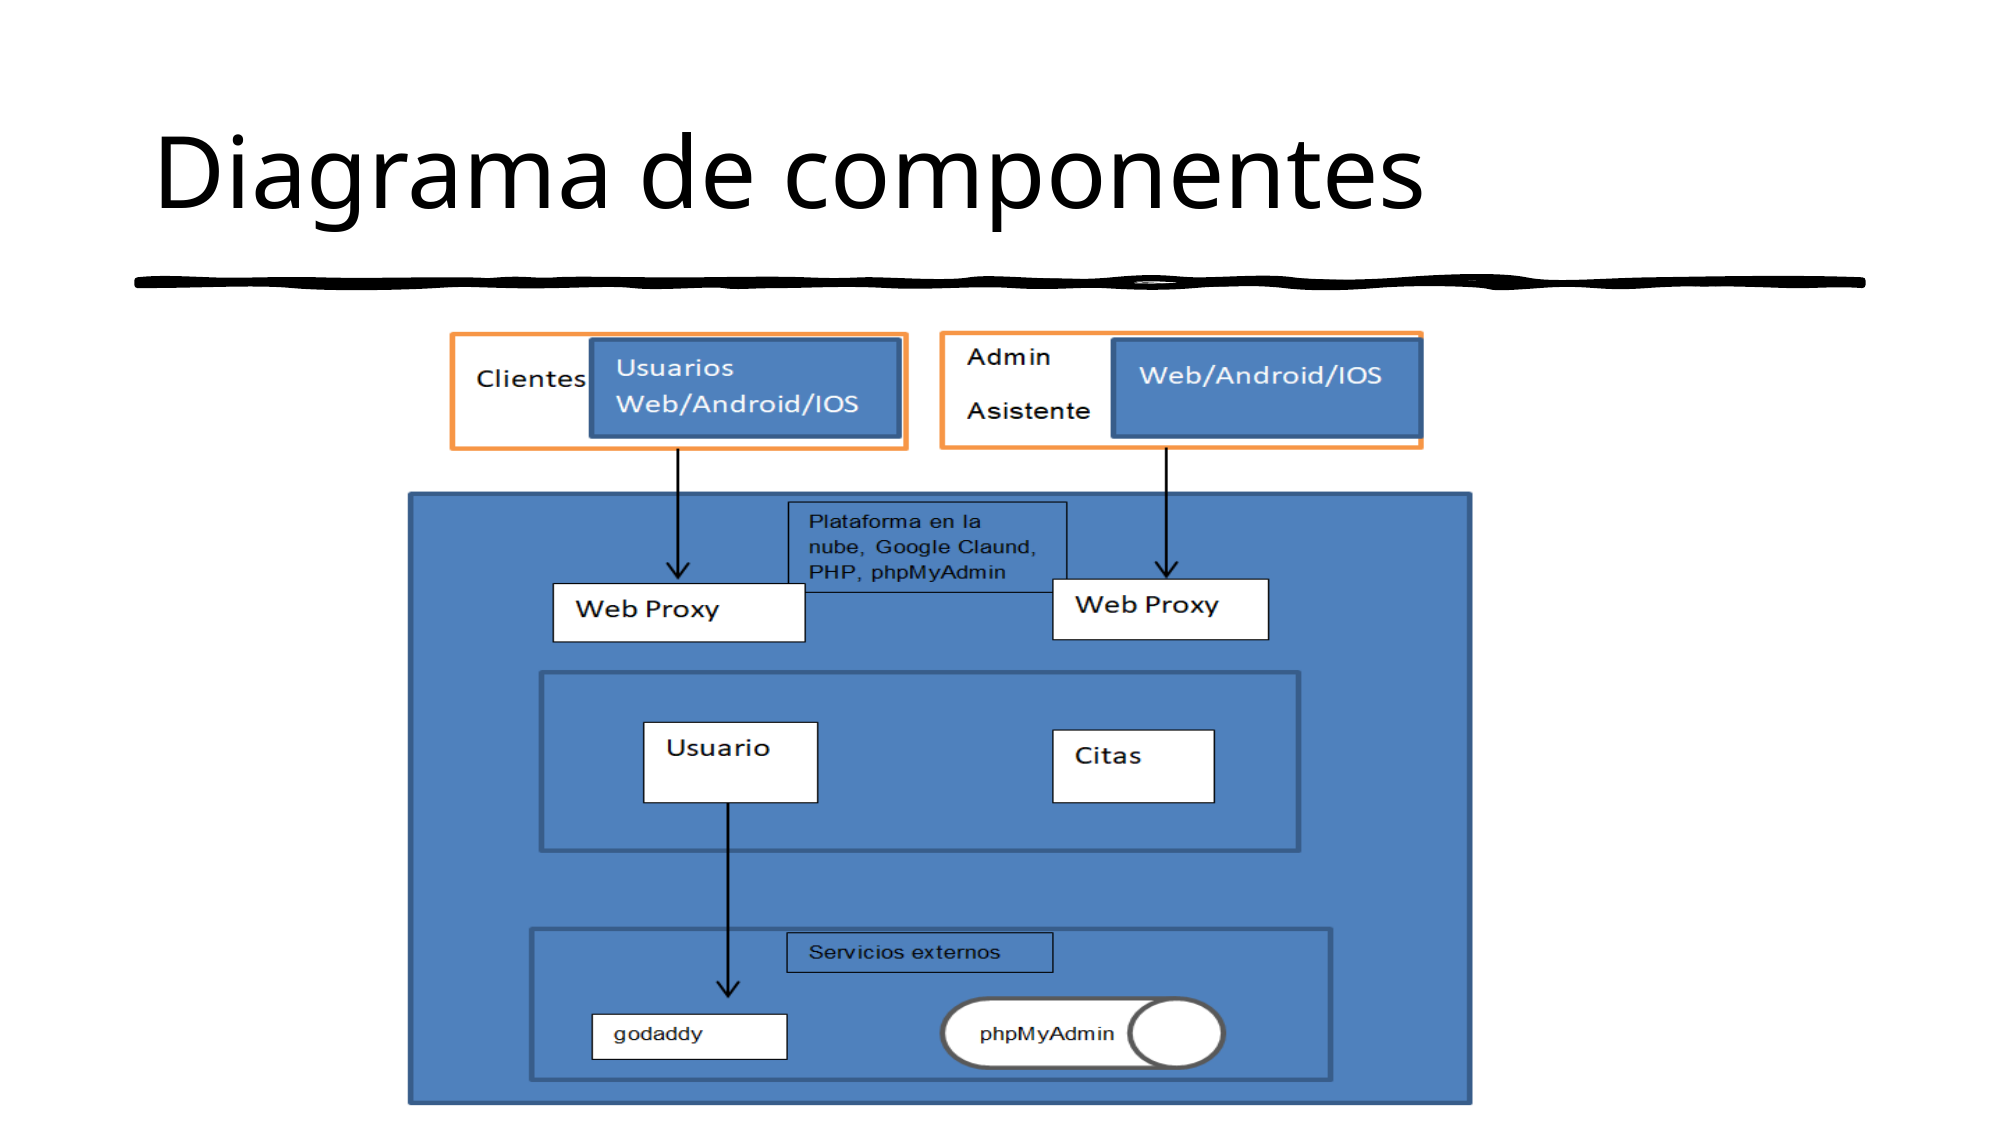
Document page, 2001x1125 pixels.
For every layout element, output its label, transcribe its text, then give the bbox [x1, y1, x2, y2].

title Diagrama de componentes [137, 59, 1863, 278]
picture [351, 322, 1520, 1125]
